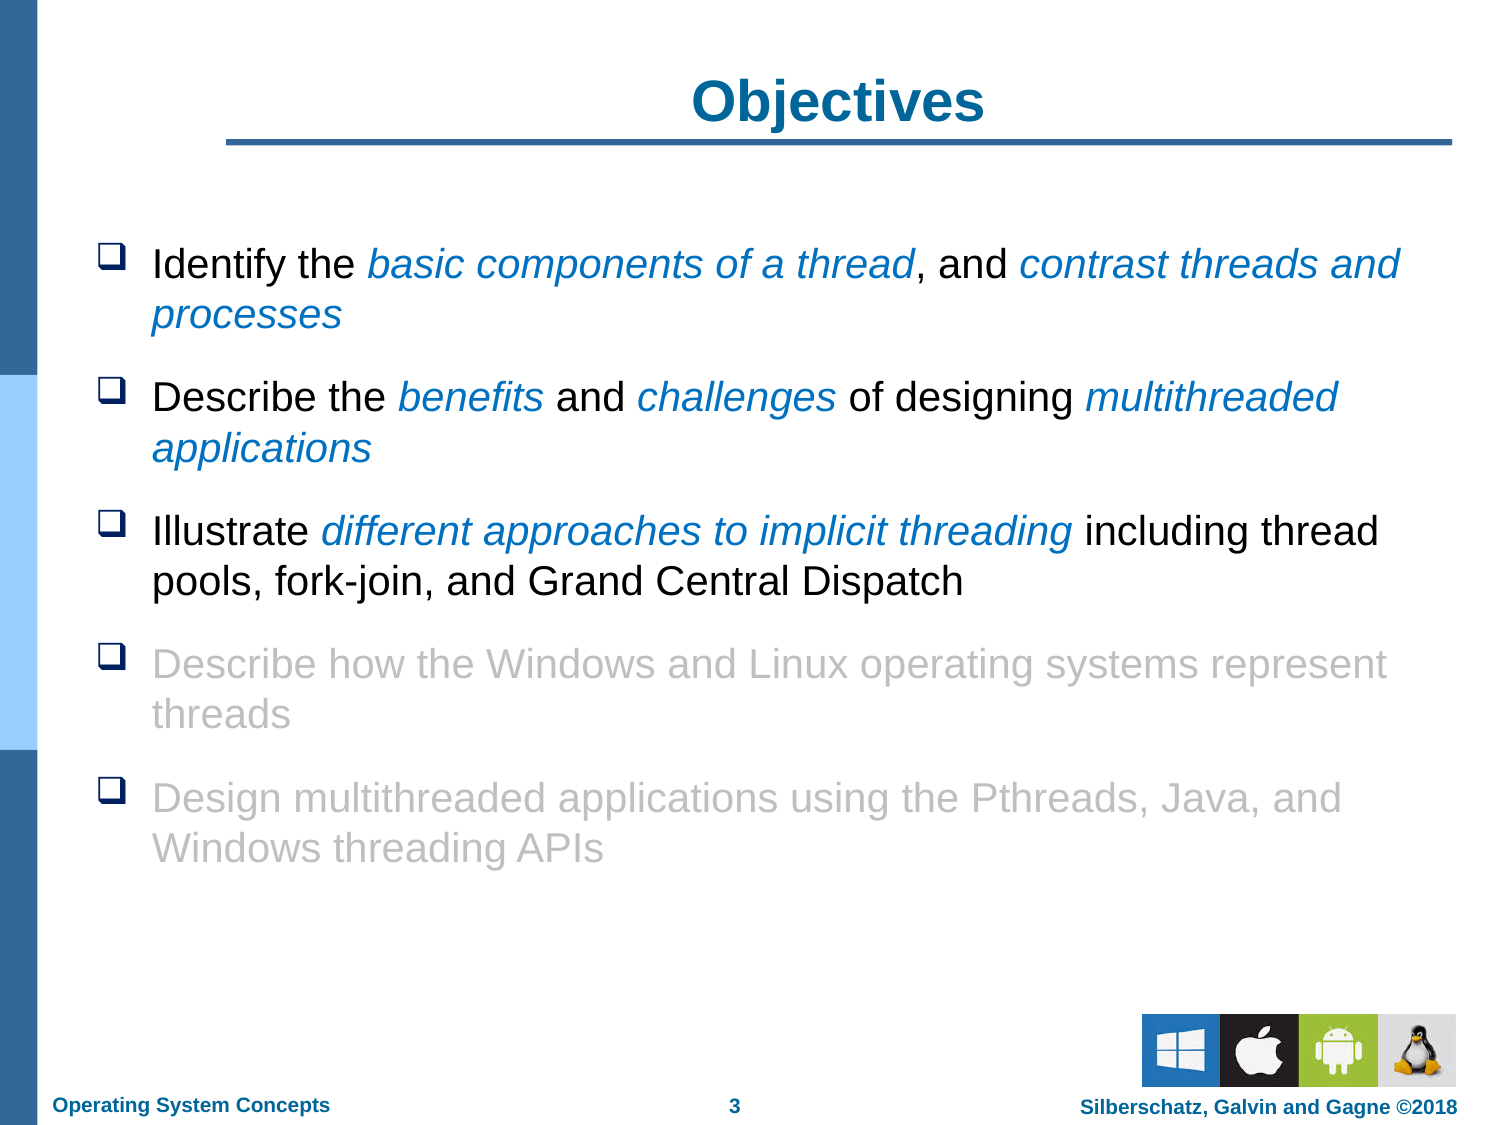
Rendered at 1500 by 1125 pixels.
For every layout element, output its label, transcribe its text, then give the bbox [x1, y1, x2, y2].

picture [1142, 1014, 1456, 1087]
title Objectives [226, 45, 1452, 141]
list Identify the basic components of a thread, and contrast threads and processes Describe the benefits and challenges of designing multithreaded applications Illustrate different approaches to implicit threading including thread pools, fork-join, and Grand Central Dispatch Describe how the Windows and Linux operating systems represent threads Design multithreaded applications using the Pthreads, Java, and Windows threading APIs [80, 229, 1453, 1053]
